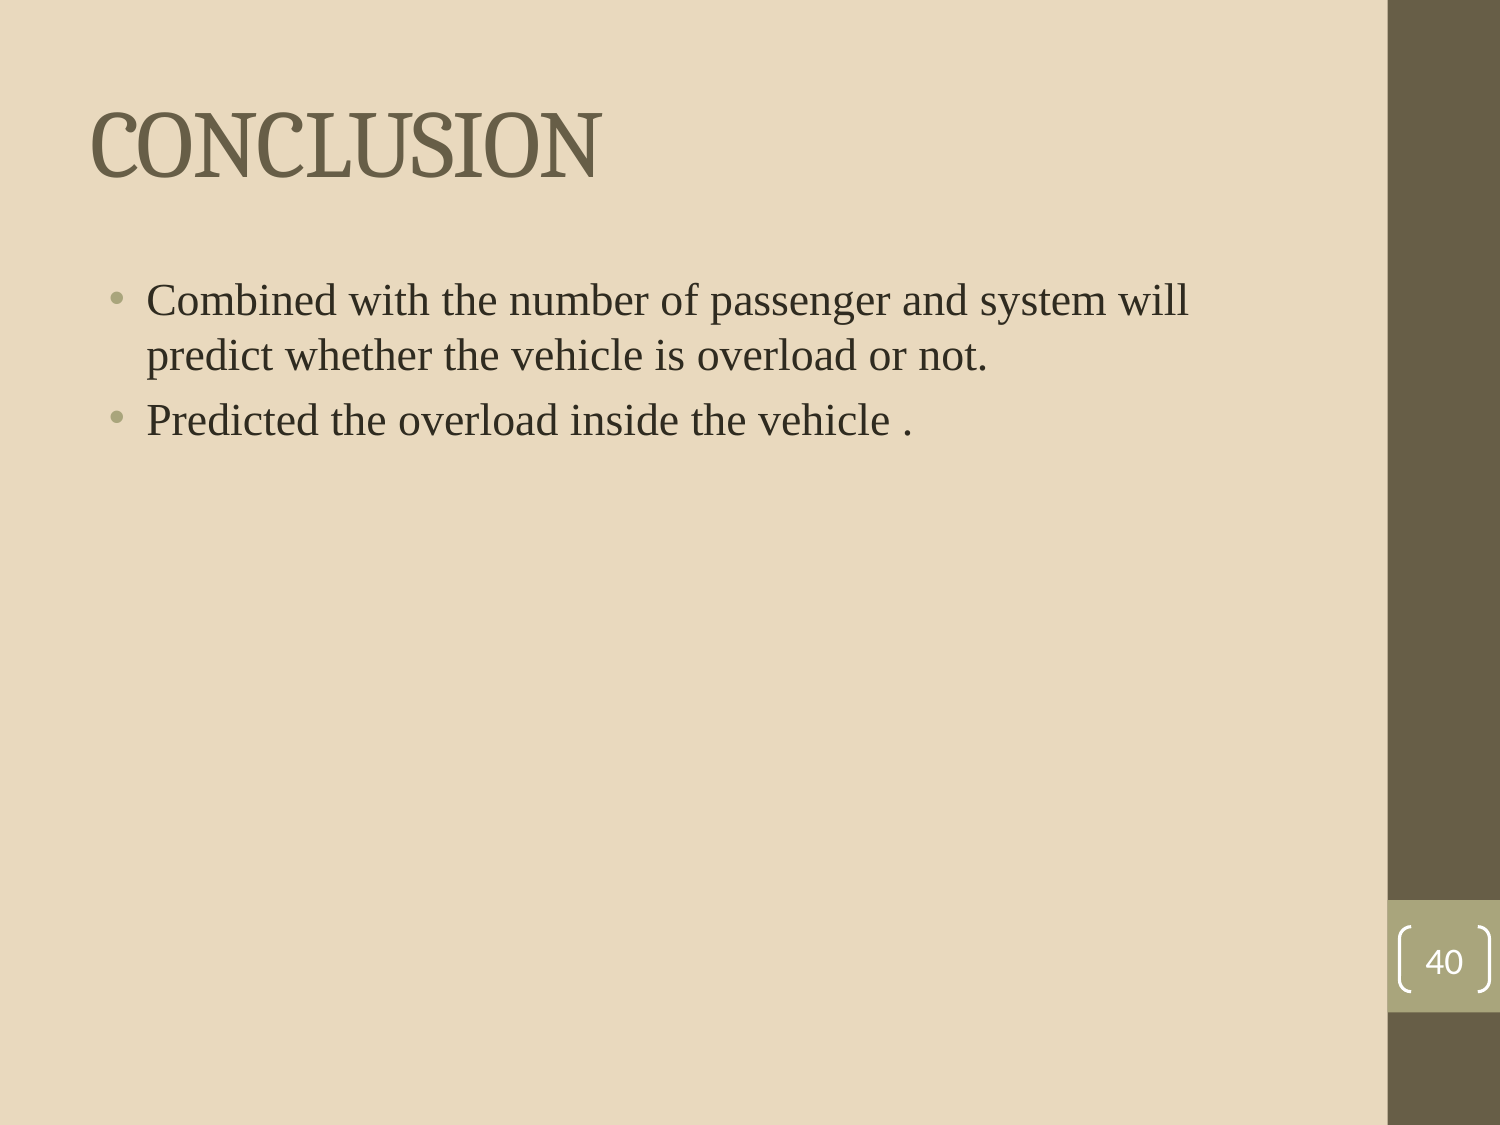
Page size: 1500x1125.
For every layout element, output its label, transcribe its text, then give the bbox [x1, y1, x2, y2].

list Combined with the number of passenger and system will predict whether the vehicle is overload or not. Predicted the overload inside the vehicle . [75, 262, 1325, 1050]
slide_number 40 [1397, 925, 1492, 994]
title CONCLUSION [75, 45, 1325, 233]
